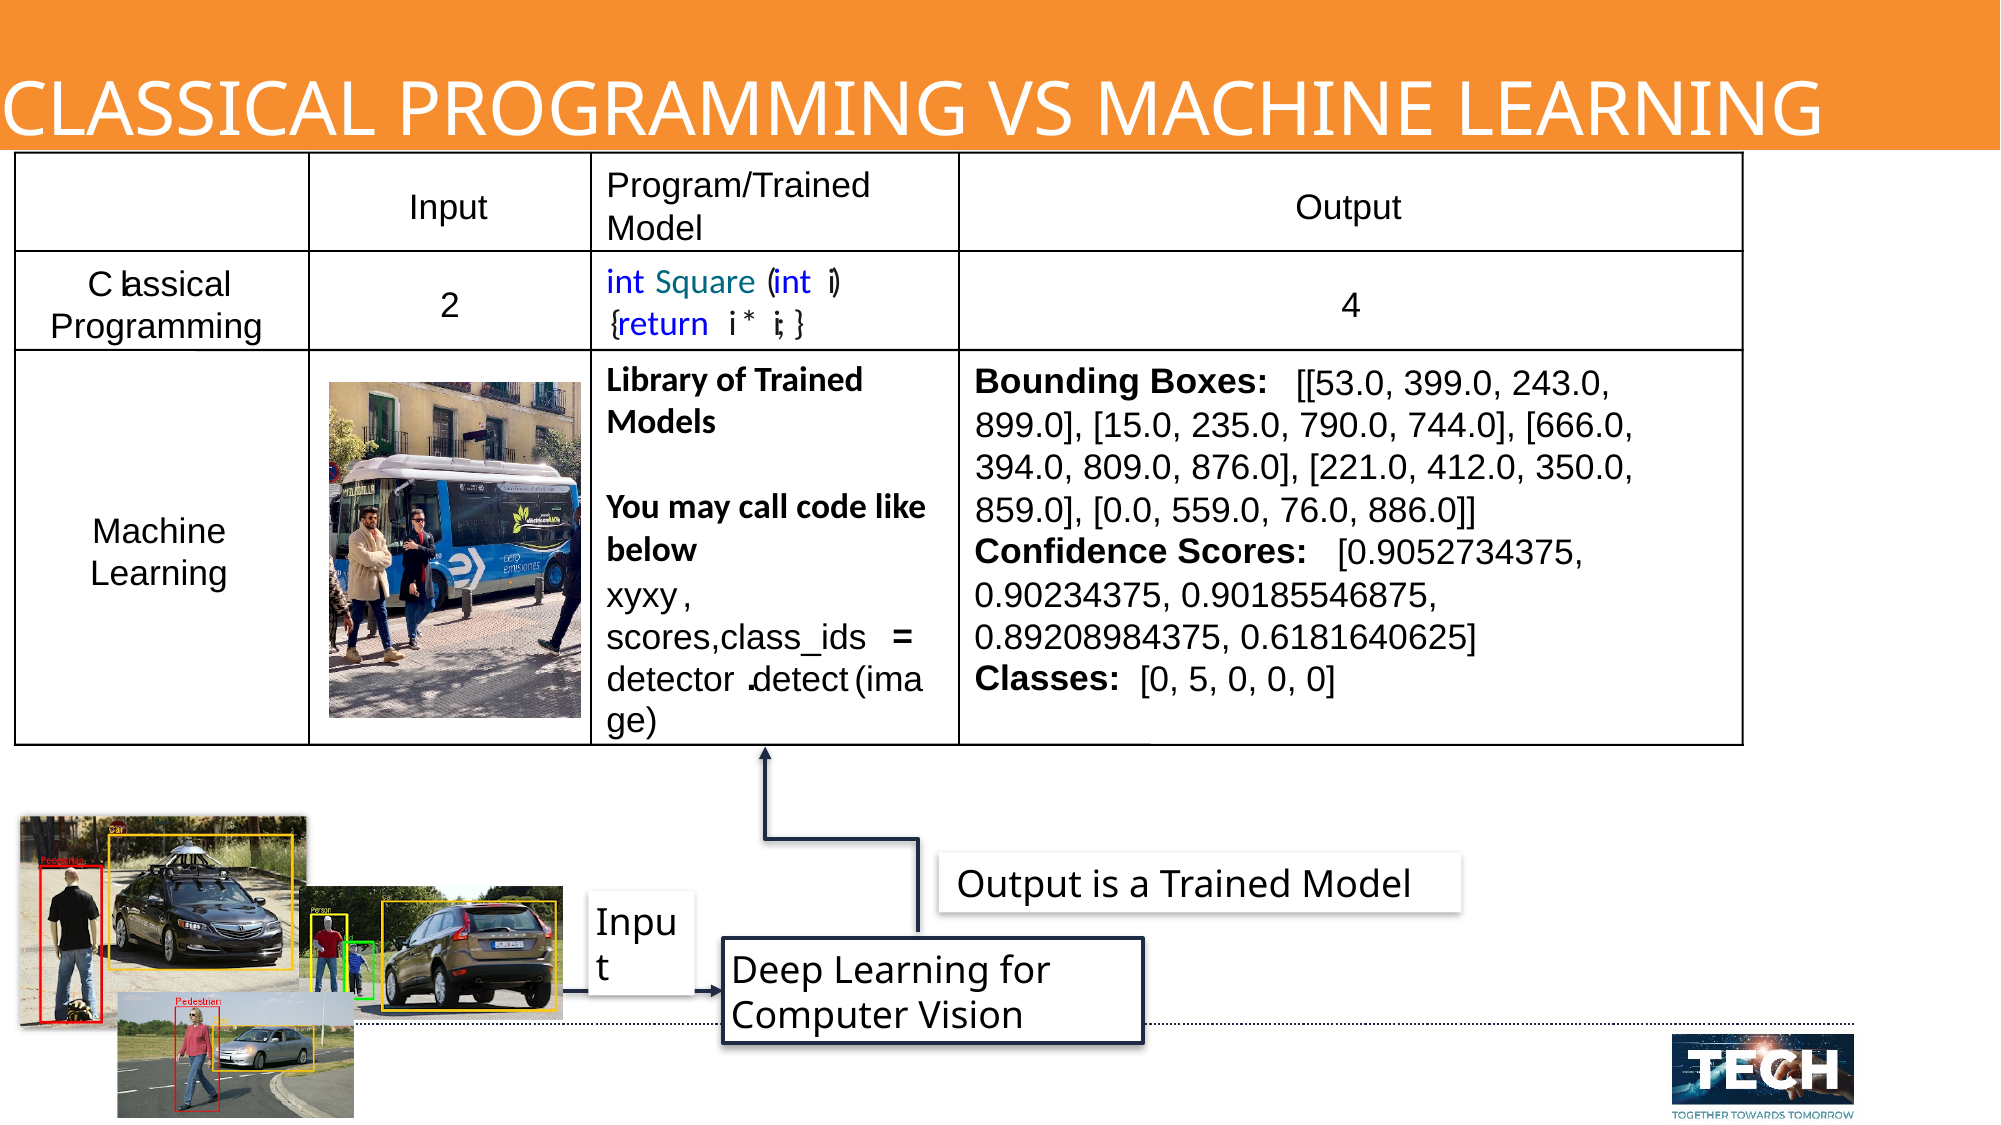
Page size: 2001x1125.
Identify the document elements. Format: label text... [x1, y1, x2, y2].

text_box = [892, 612, 914, 655]
text_box 4 [1341, 282, 1362, 325]
text_box (ima [854, 655, 924, 699]
text_box [758, 746, 919, 932]
text_box assical [123, 261, 242, 303]
text_box C [87, 261, 114, 303]
text_box Output is a Trained Model [938, 852, 1462, 913]
text_box Library of Trained [606, 356, 873, 399]
text_box Programming [50, 303, 264, 347]
title Classical Programming vs Machine learning [0, 0, 2000, 151]
text_box Confidence Scores: [974, 527, 1309, 571]
text_box below [606, 525, 698, 569]
text_box Model [606, 204, 704, 248]
text_box 0.90234375, 0.90185546875, [974, 571, 1448, 613]
picture [1666, 1029, 1859, 1125]
text_box . [746, 654, 757, 698]
text_box Bounding Boxes: [974, 358, 1269, 401]
text_box Input [408, 183, 488, 227]
picture [13, 809, 564, 1119]
text_box 0.89208984375, 0.6181640625] [974, 613, 1488, 657]
text_box Learning [90, 550, 229, 593]
text_box detect [752, 655, 850, 699]
text_box 2 [440, 282, 461, 325]
text_box Machine [92, 507, 237, 551]
text_box 394.0, 809.0, 876.0], [221.0, 412.0, 350.0, [975, 444, 1645, 487]
text_box [0.9052734375, [1337, 529, 1594, 572]
text_box [0, 5, 0, 0, 0] [1139, 655, 1337, 699]
text_box detector [606, 655, 735, 699]
text_box Input [588, 890, 695, 996]
text_box xyxy [606, 571, 678, 613]
text_box scores,class_ids [606, 613, 867, 657]
text_box Program/Trained [606, 162, 882, 205]
text_box Deep Learning for Computer Vision [723, 938, 1143, 1044]
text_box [605, 257, 852, 337]
text_box 899.0], [15.0, 235.0, 790.0, 744.0], [666.0, [975, 402, 1645, 444]
text_box ge) [606, 697, 658, 740]
text_box Classes: [974, 654, 1121, 698]
text_box 859.0], [0.0, 559.0, 76.0, 886.0]] [975, 486, 1487, 530]
text_box [[53.0, 399.0, 243.0, [1295, 359, 1621, 402]
text_box Models [606, 398, 717, 442]
text_box Output [1295, 183, 1402, 227]
text_box , [682, 571, 693, 613]
text_box You may call code like [606, 483, 935, 526]
text_box [700, 984, 724, 997]
picture [329, 382, 581, 718]
